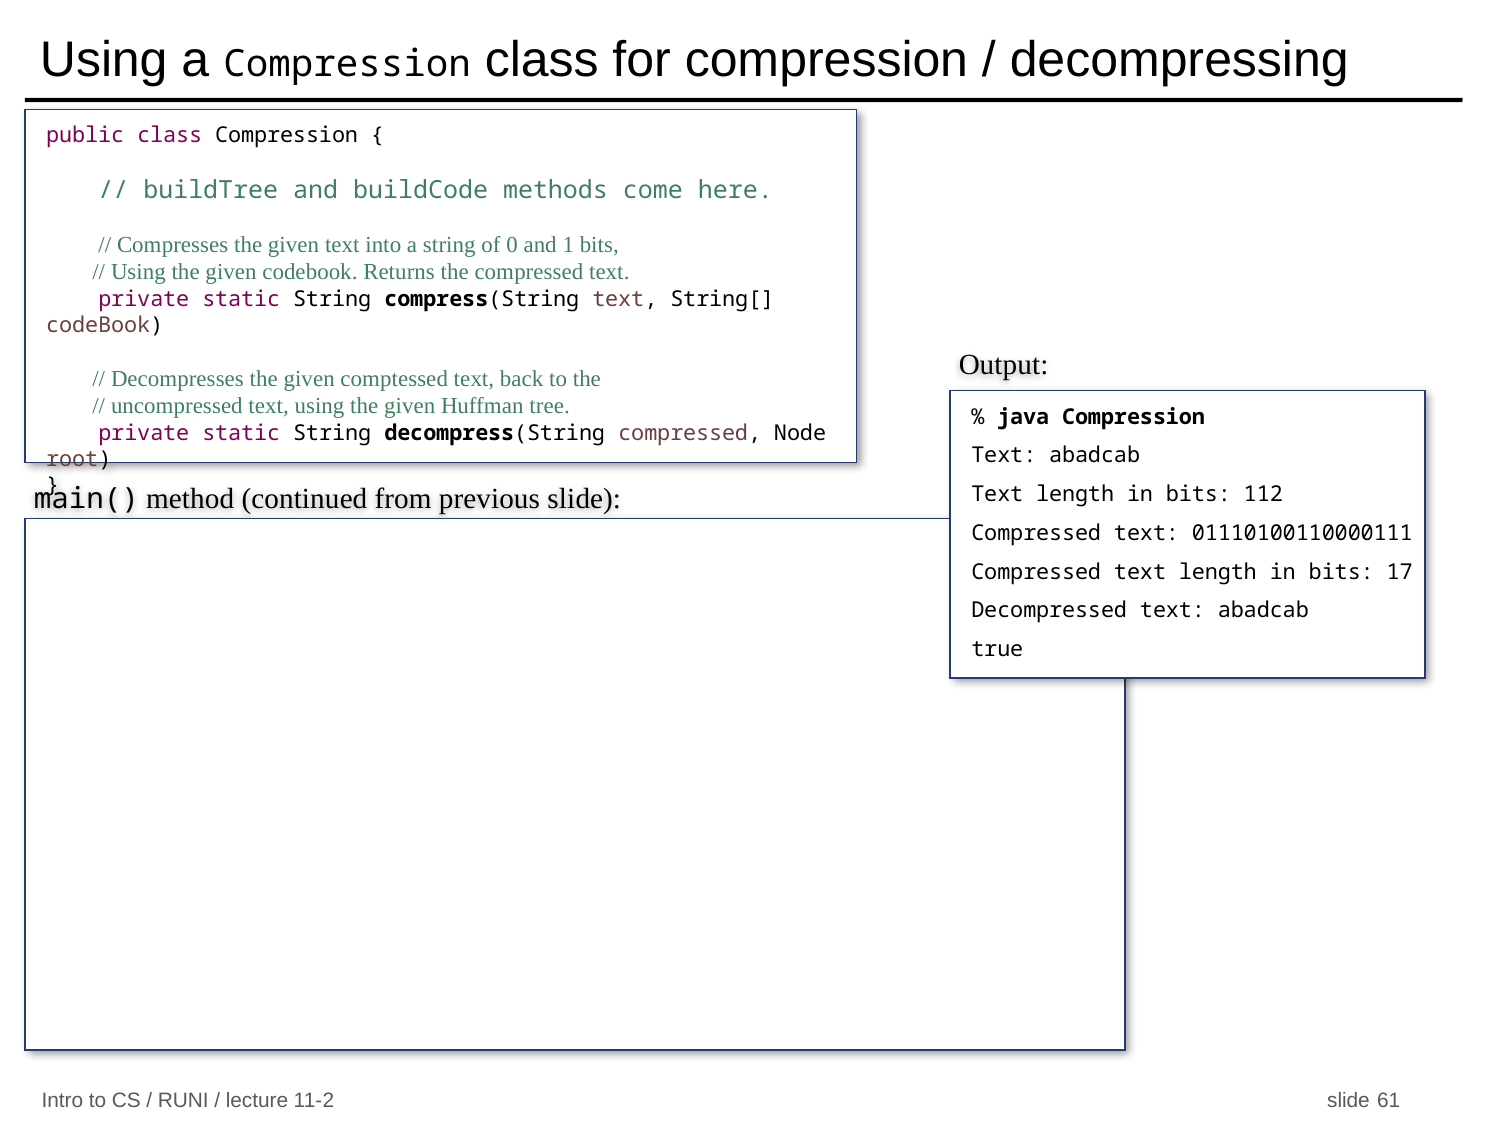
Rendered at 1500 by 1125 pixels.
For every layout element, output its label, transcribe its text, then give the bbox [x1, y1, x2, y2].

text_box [12, 458, 1126, 1051]
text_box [937, 324, 1426, 679]
text_box public class Compression { // buildTree and buildCode methods come here. // Compresses the given text into a string of 0 and 1 bits, // Using the given codebook. Returns the compressed text. private static String compress(String text, String[] codeBook) // Decompresses the given comptessed text, back to the // uncompressed text, using the given Huffman tree. private static String decompress(String compressed, Node root) } [24, 109, 857, 457]
title Using a Compression class for compression / decompressing [24, 12, 1463, 100]
